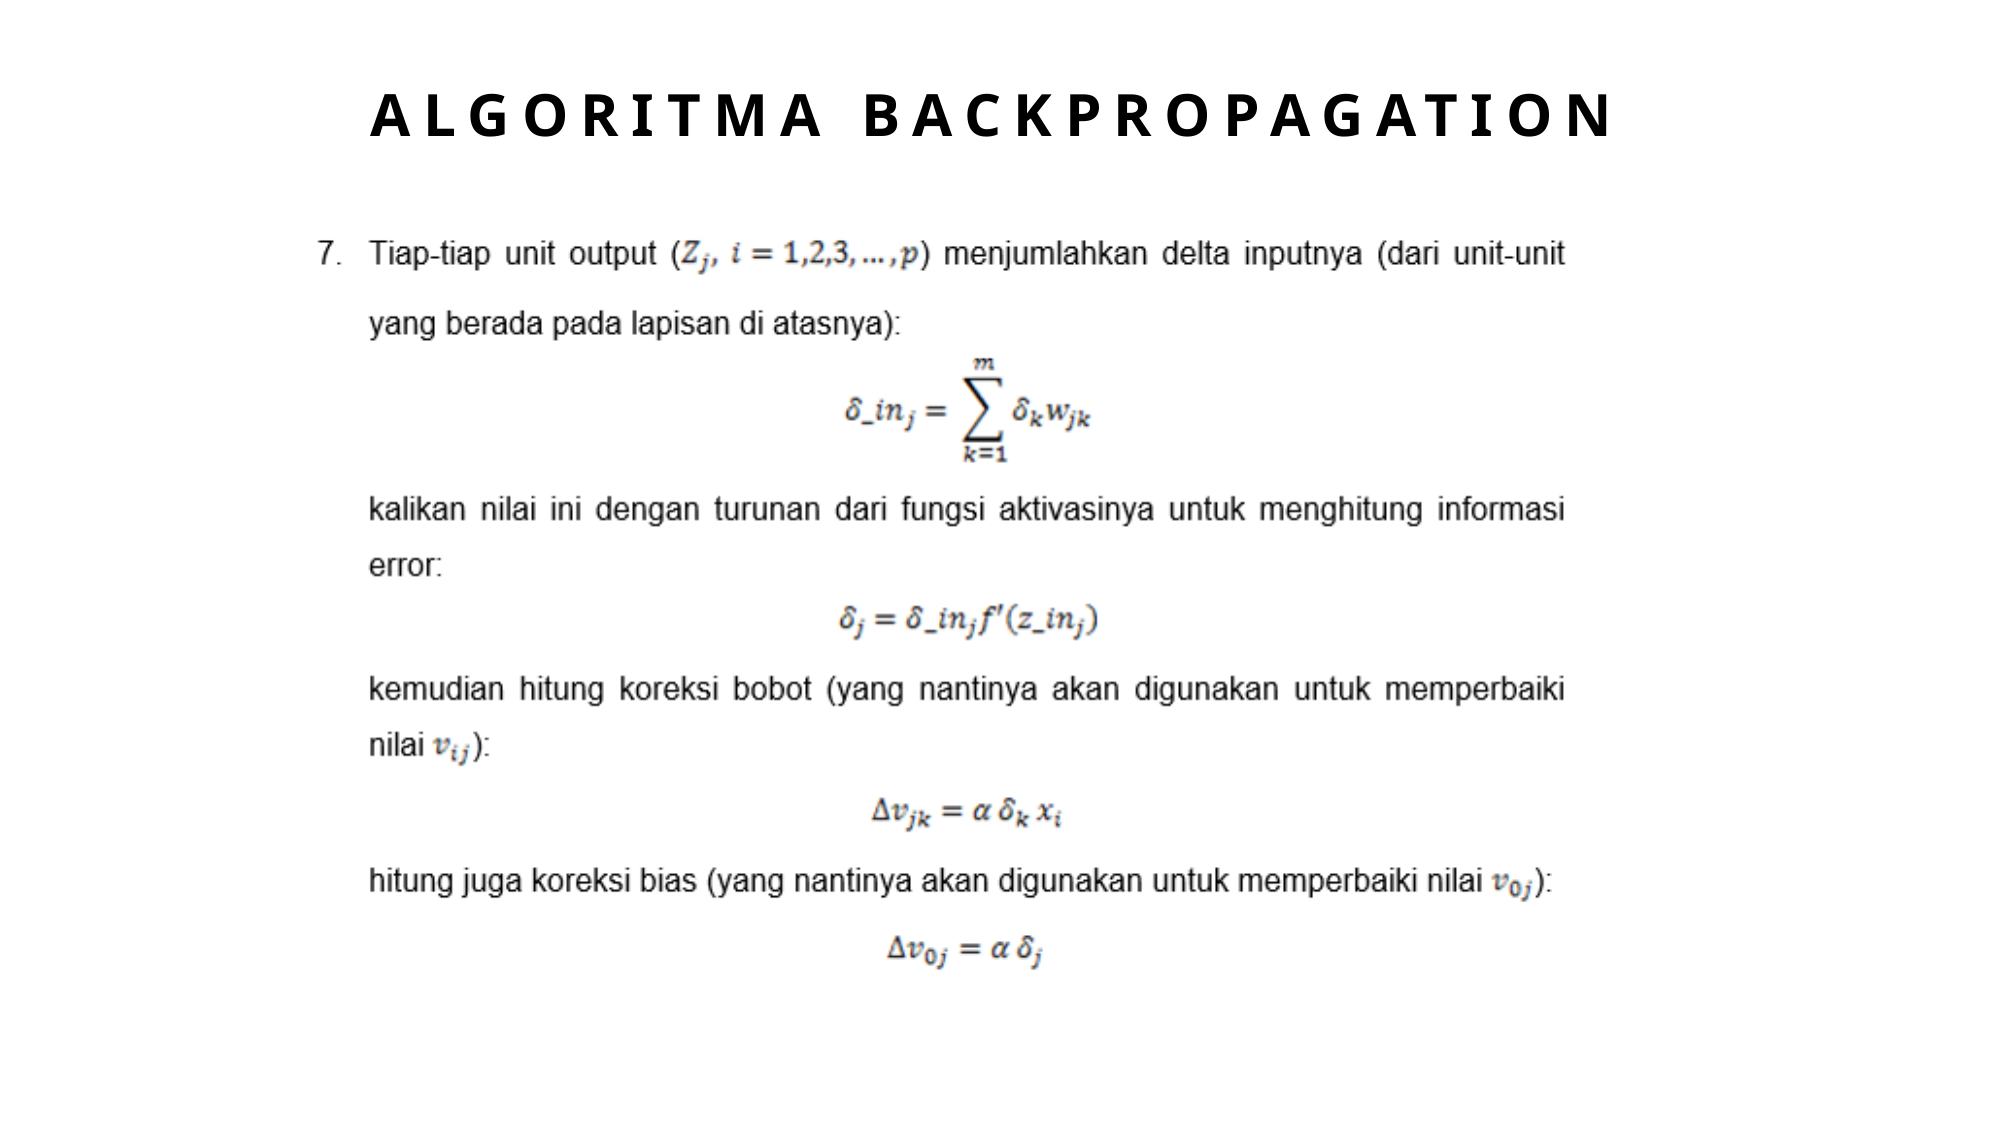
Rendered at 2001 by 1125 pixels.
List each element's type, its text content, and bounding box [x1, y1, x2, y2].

picture [299, 219, 1585, 988]
text_box [355, 182, 1641, 304]
text_box Algoritma Backpropagation [355, 63, 1766, 163]
